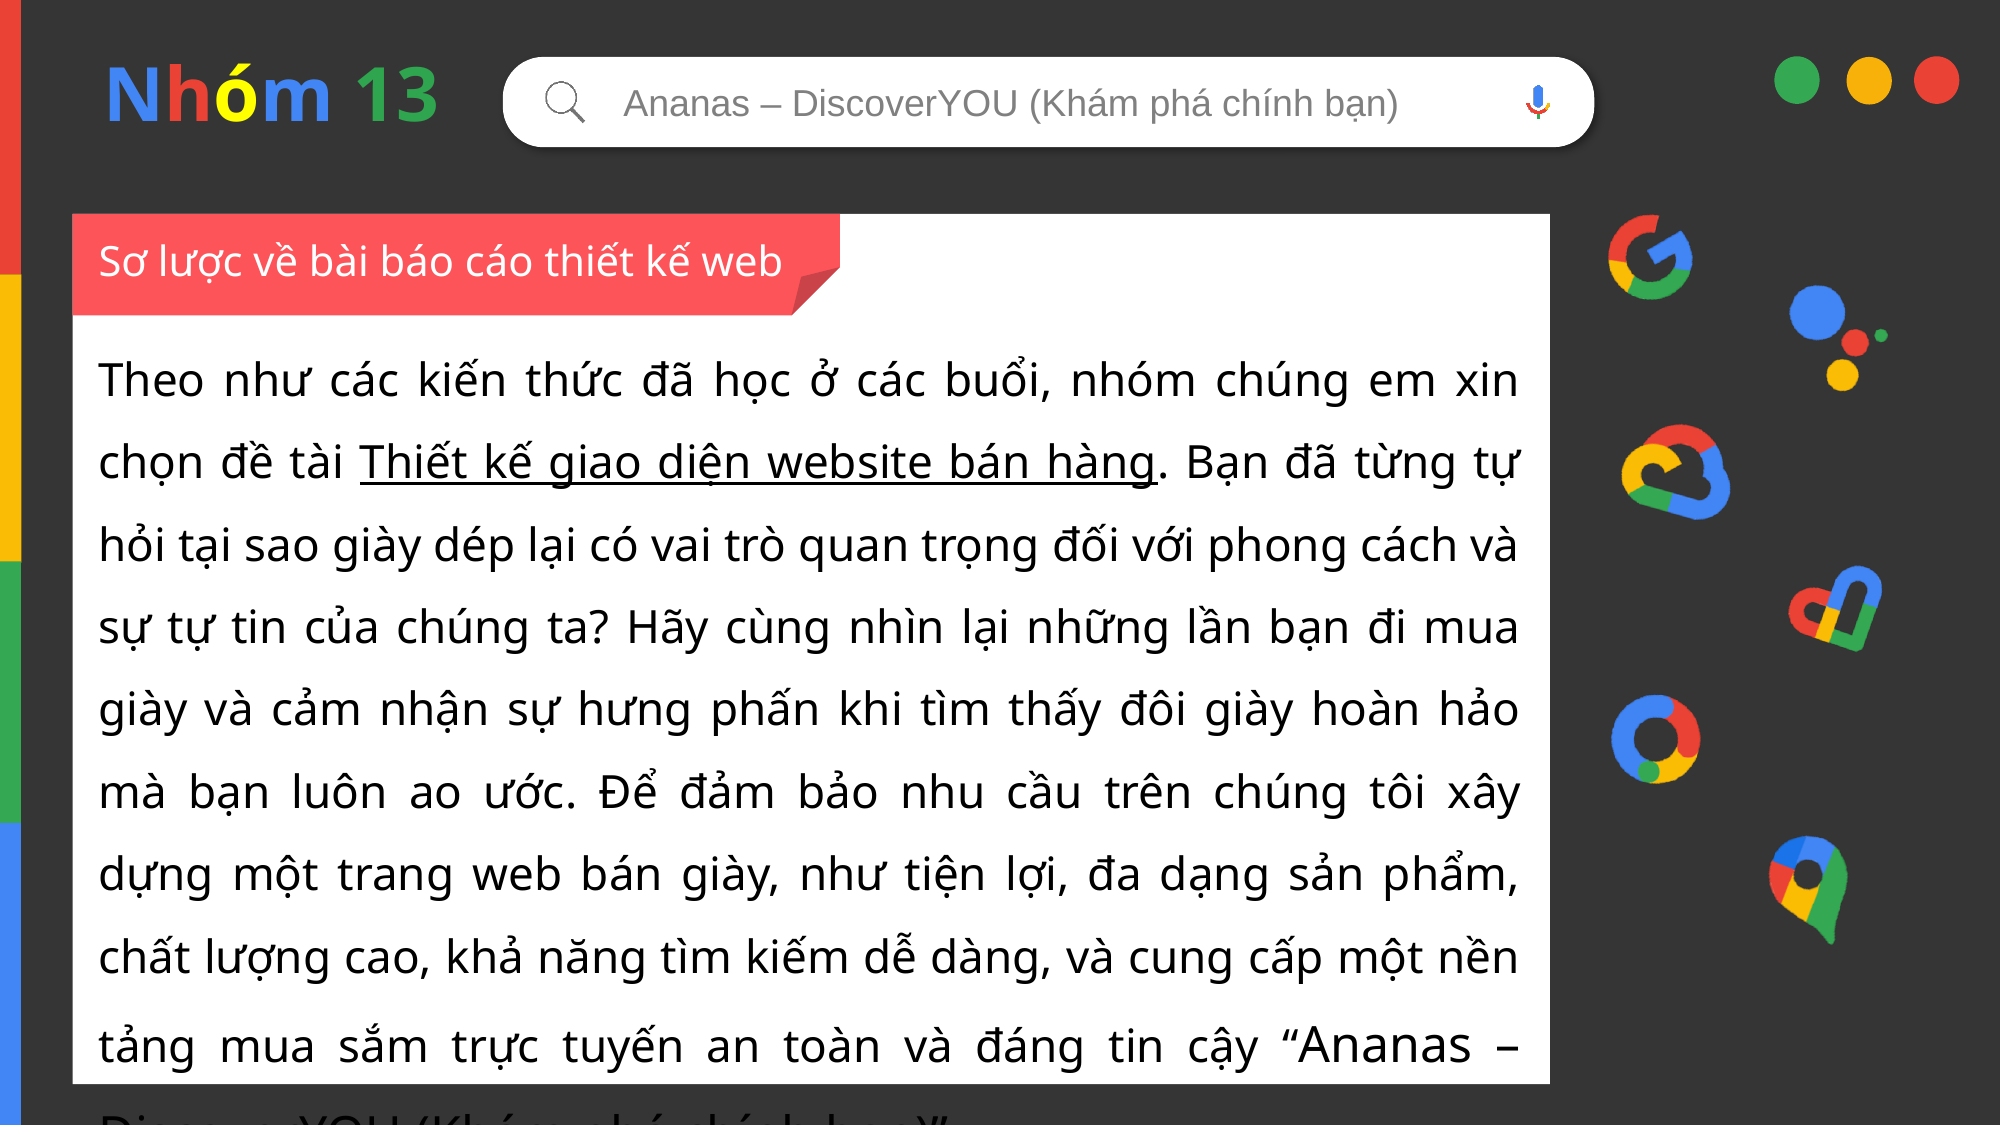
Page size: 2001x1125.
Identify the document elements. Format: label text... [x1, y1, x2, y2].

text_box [0, 549, 572, 575]
text_box [72, 575, 83, 1085]
picture [1585, 388, 1763, 547]
picture [1571, 653, 1744, 829]
text_box Theo như các kiến thức đã học ở các buổi, nhóm chúng em xin chọn đề tài Thiết kế giao diện website bán hàng. Bạn đã từng tự hỏi tại sao giày dép lại có vai trò quan trọng đối với phong cách và sự tự tin của chúng ta? Hãy cùng nhìn lại những lần bạn đi mua giày và cảm nhận sự hưng phấn khi tìm thấy đôi giày hoàn hảo mà bạn luôn ao ước. Để đảm bảo nhu cầu trên chúng tôi xây dựng một trang web bán giày, như tiện lợi, đa dạng sản phẩm, chất lượng cao, khả năng tìm kiếm dễ dàng, và cung cấp một nền tảng mua sắm trực tuyến an toàn và đáng tin cậy “Ananas – DiscoverYOU (Khám phá chính bạn)”. . [83, 315, 1536, 1125]
text_box [21, 0, 2000, 188]
text_box Nhóm 13 [36, 39, 507, 167]
text_box [1773, 55, 1821, 105]
text_box [71, 212, 844, 317]
picture [1736, 803, 1897, 982]
picture [1750, 517, 1924, 690]
text_box [1845, 55, 1893, 106]
picture [1549, 153, 1751, 346]
text_box [72, 317, 83, 549]
text_box Sơ lược về bài báo cáo thiết kế web [83, 227, 804, 293]
text_box [795, 213, 1551, 1085]
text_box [502, 56, 1595, 148]
text_box [1913, 55, 1961, 105]
picture [1750, 249, 1921, 418]
